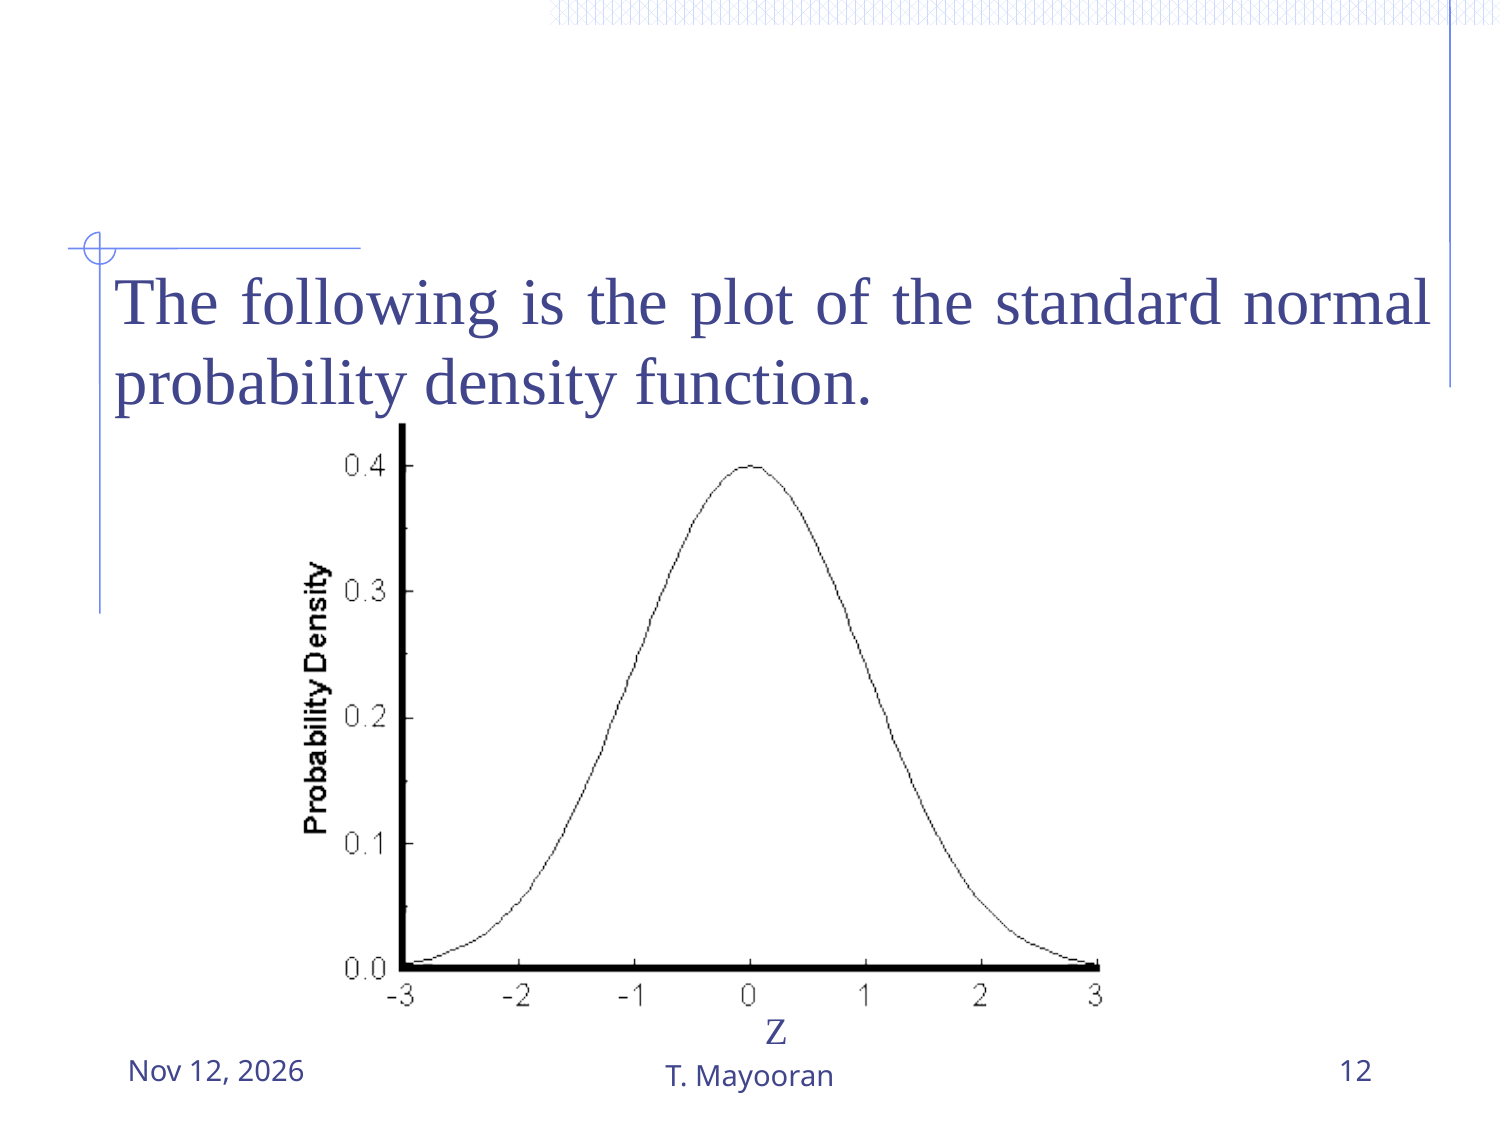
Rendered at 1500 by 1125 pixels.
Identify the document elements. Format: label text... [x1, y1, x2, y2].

slide_number 12 [1074, 1024, 1388, 1101]
list The following is the plot of the standard normal probability density function. [99, 249, 1450, 925]
footer T. Mayooran [512, 1024, 988, 1101]
slide_number 30-Dec-25 [112, 1024, 426, 1101]
picture [287, 412, 1151, 1013]
